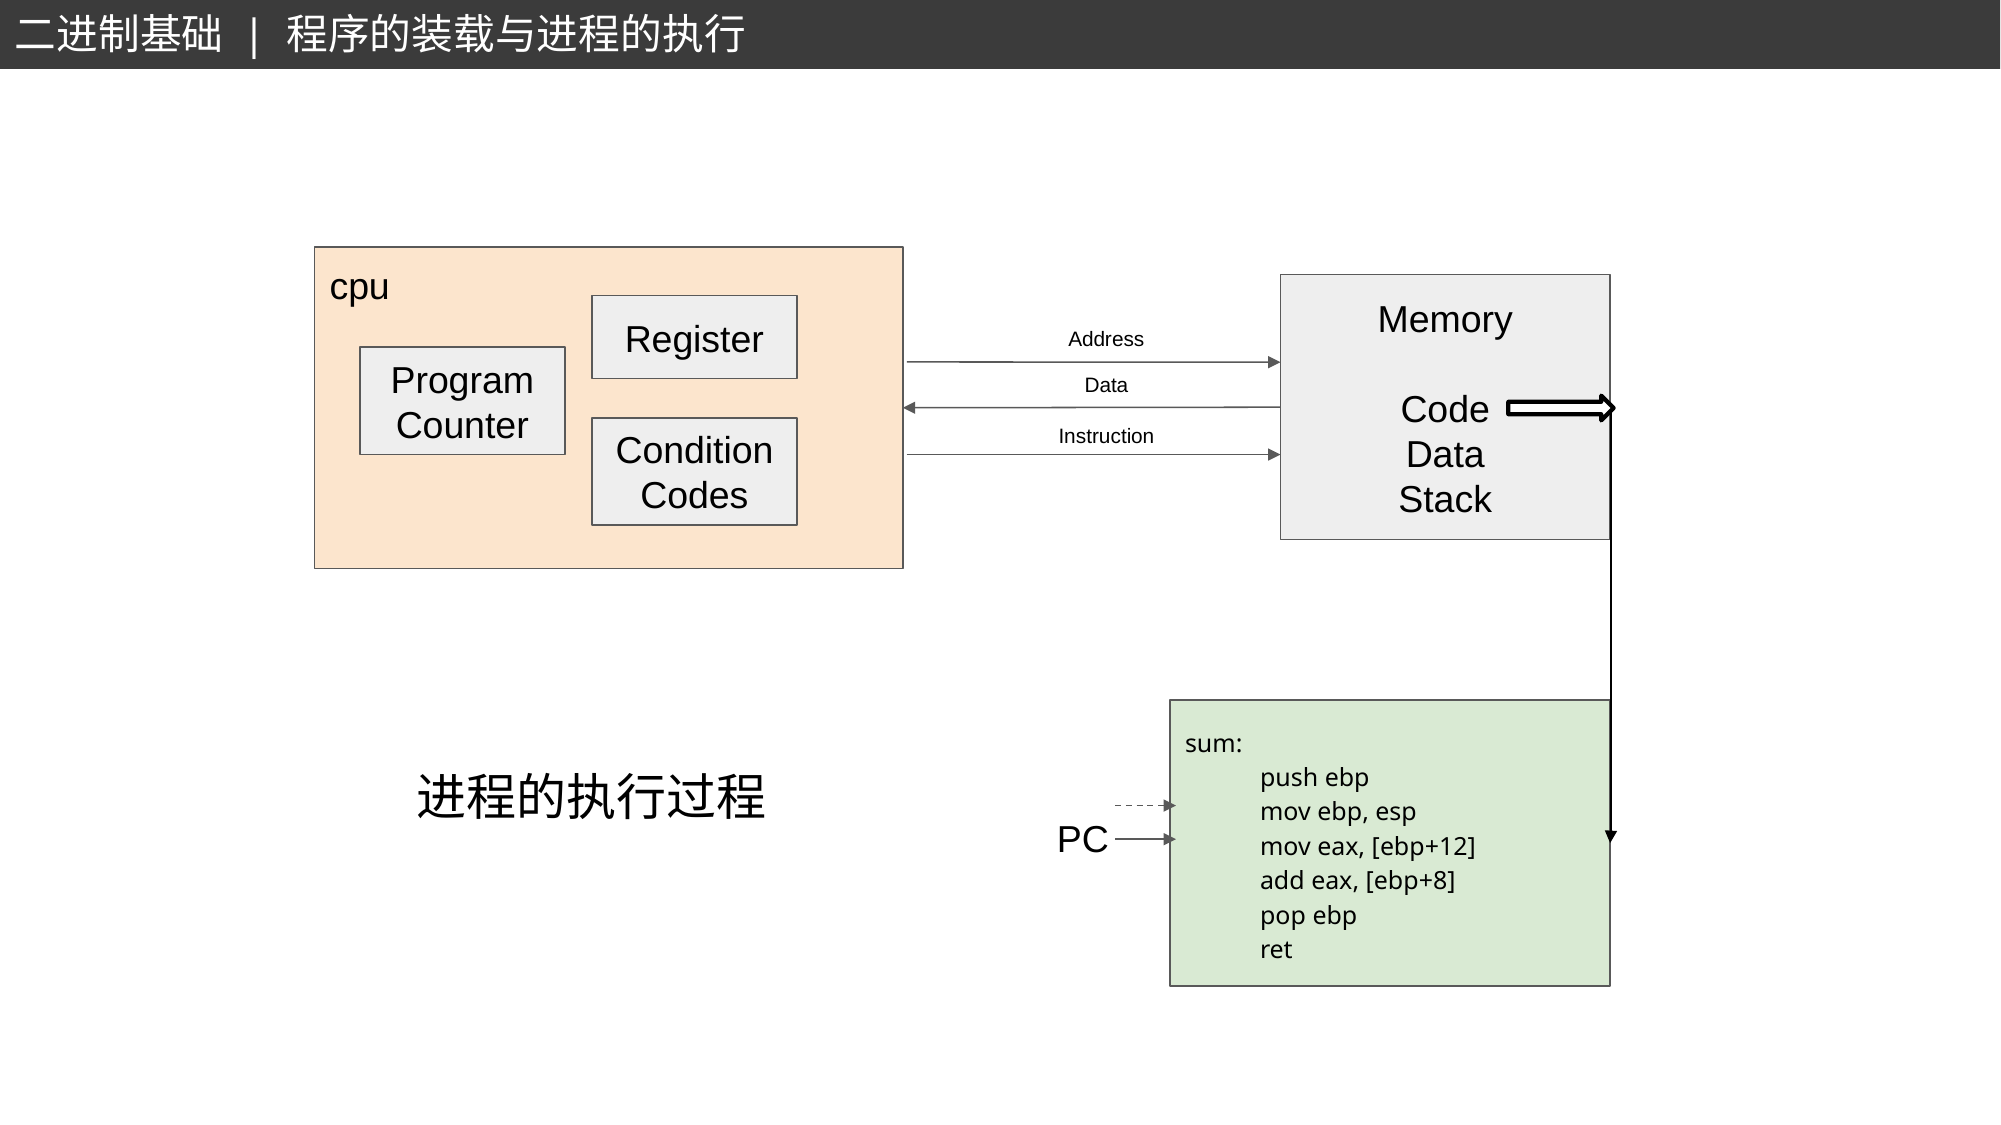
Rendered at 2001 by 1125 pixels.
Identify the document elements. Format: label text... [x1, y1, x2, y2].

text_box sum: push ebp mov ebp, esp mov eax, [ebp+12] add eax, [ebp+8] pop ebp ret [1170, 700, 1611, 986]
text_box Condition Codes [591, 418, 798, 525]
text_box 进程的执行过程 [402, 757, 782, 833]
text_box 二进制基础 | 程序的装载与进程的执行 [0, 0, 925, 65]
text_box Instruction [952, 416, 1261, 453]
text_box Memory Code Data Stack [1280, 274, 1611, 540]
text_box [1609, 406, 1613, 844]
text_box PC [1030, 795, 1136, 879]
text_box Register [591, 295, 798, 379]
text_box Data [1003, 370, 1209, 405]
text_box Program Counter [359, 347, 565, 455]
text_box cpu [314, 246, 903, 569]
text_box [1506, 393, 1616, 423]
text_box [952, 408, 1261, 413]
text_box Address [1003, 315, 1209, 360]
